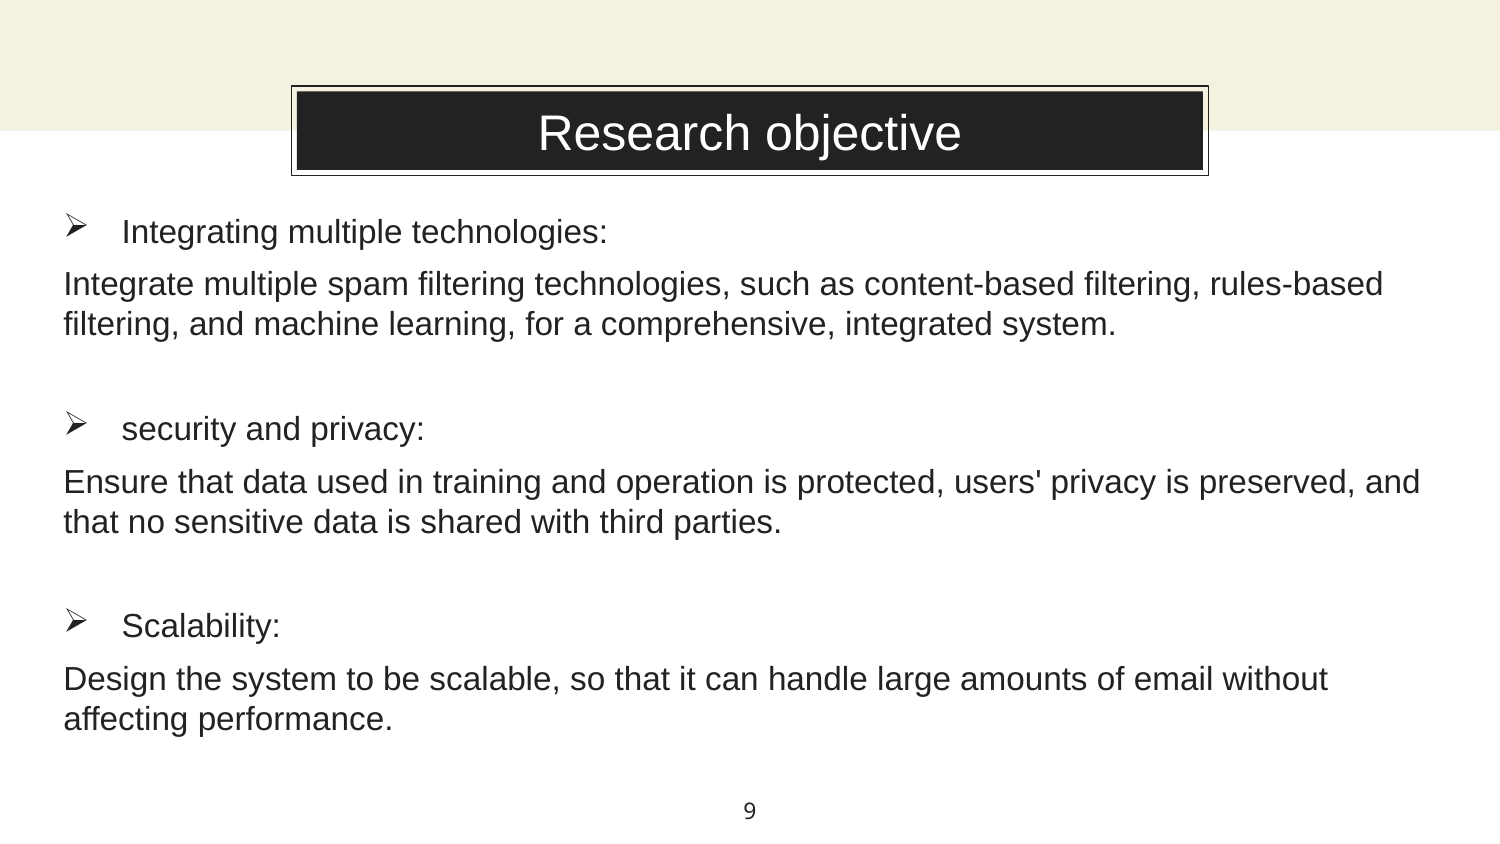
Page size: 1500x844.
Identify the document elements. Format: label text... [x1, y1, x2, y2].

title Research objective [296, 91, 1203, 170]
list Integrating multiple technologies: Integrate multiple spam filtering technologies, such as content-based filtering, rules-based filtering, and machine learning, for a comprehensive, integrated system. security and privacy: Ensure that data used in training and operation is protected, users' privacy is preserved, and that no sensitive data is shared with third parties. Scalability: Design the system to be scalable, so that it can handle large amounts of email without affecting performance. [31, 195, 1479, 808]
slide_number 9 [705, 781, 795, 832]
